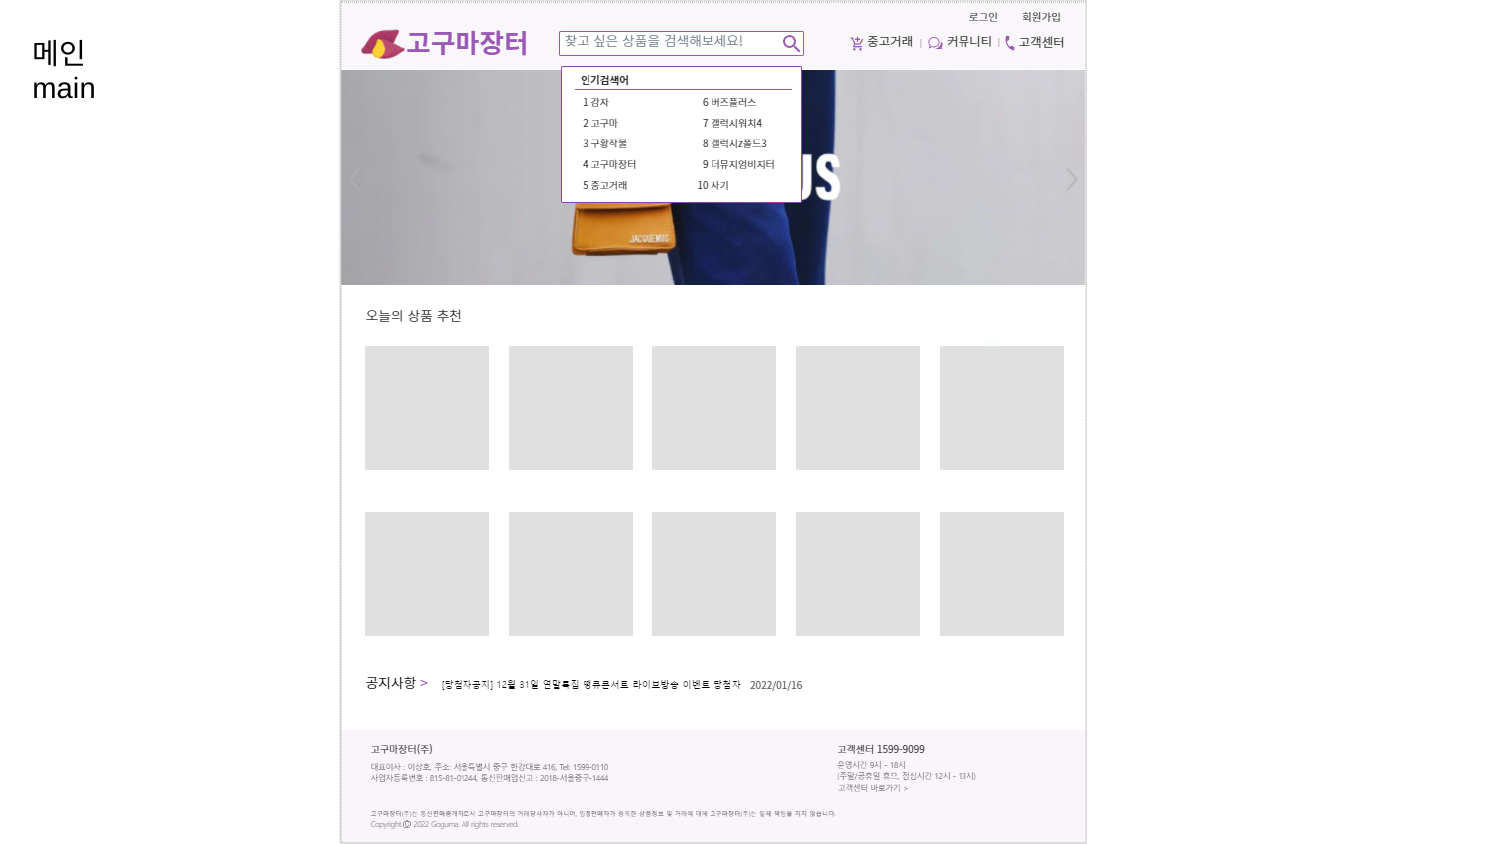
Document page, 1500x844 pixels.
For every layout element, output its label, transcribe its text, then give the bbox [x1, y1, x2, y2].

picture [338, 0, 1087, 844]
text_box 메인 main [17, 19, 200, 120]
